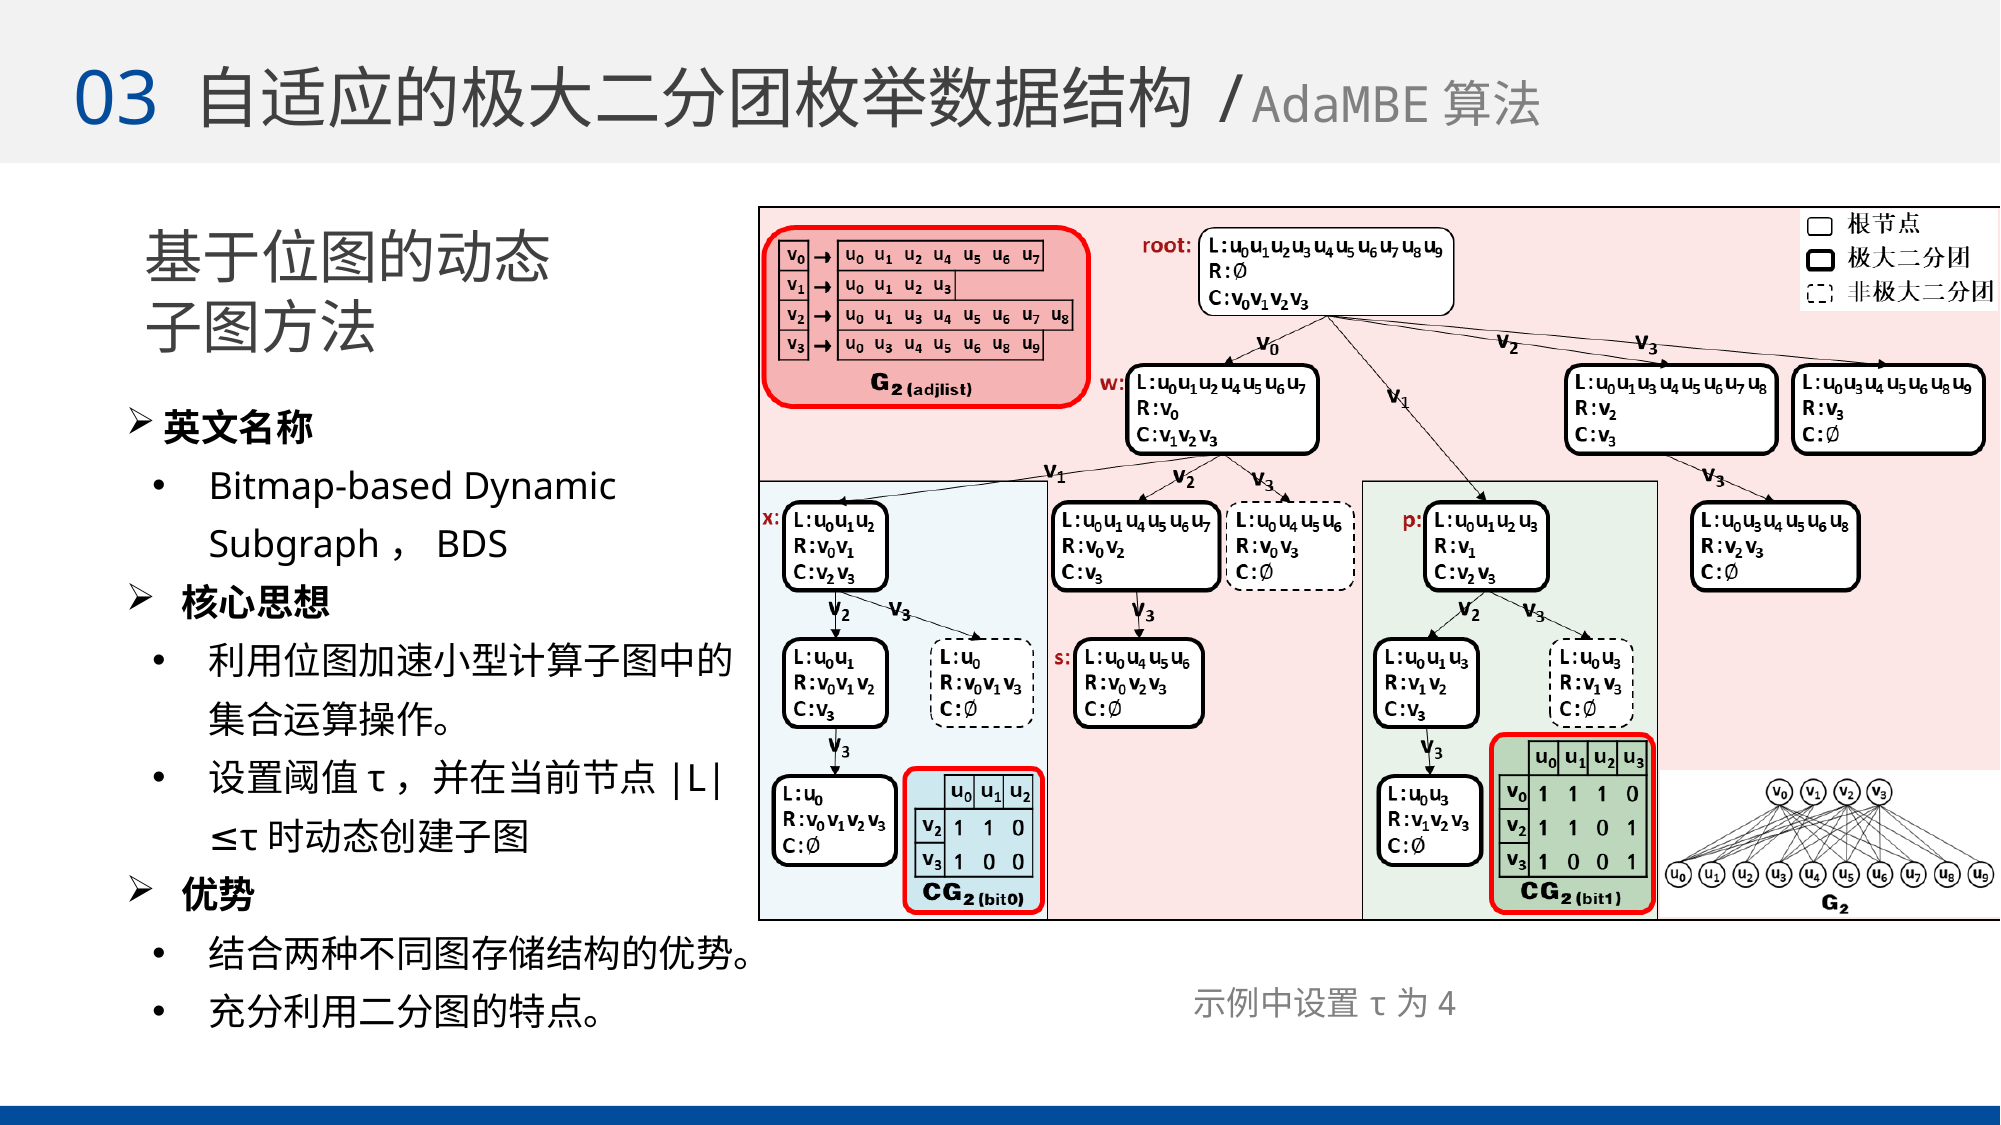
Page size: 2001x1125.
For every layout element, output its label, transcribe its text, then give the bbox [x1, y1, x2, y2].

picture [747, 199, 2000, 927]
text_box 示例中设置τ为4 [1178, 974, 1472, 1030]
text_box 基于位图的动态子图方法 [129, 212, 597, 368]
text_box [0, 0, 2000, 164]
text_box [0, 1105, 2000, 1125]
text_box 自适应的极大二分团枚举数据结构/AdaMBE算法 [179, 48, 1719, 144]
slide_number 27 [1476, 52, 1927, 113]
text_box 03 [53, 42, 179, 147]
